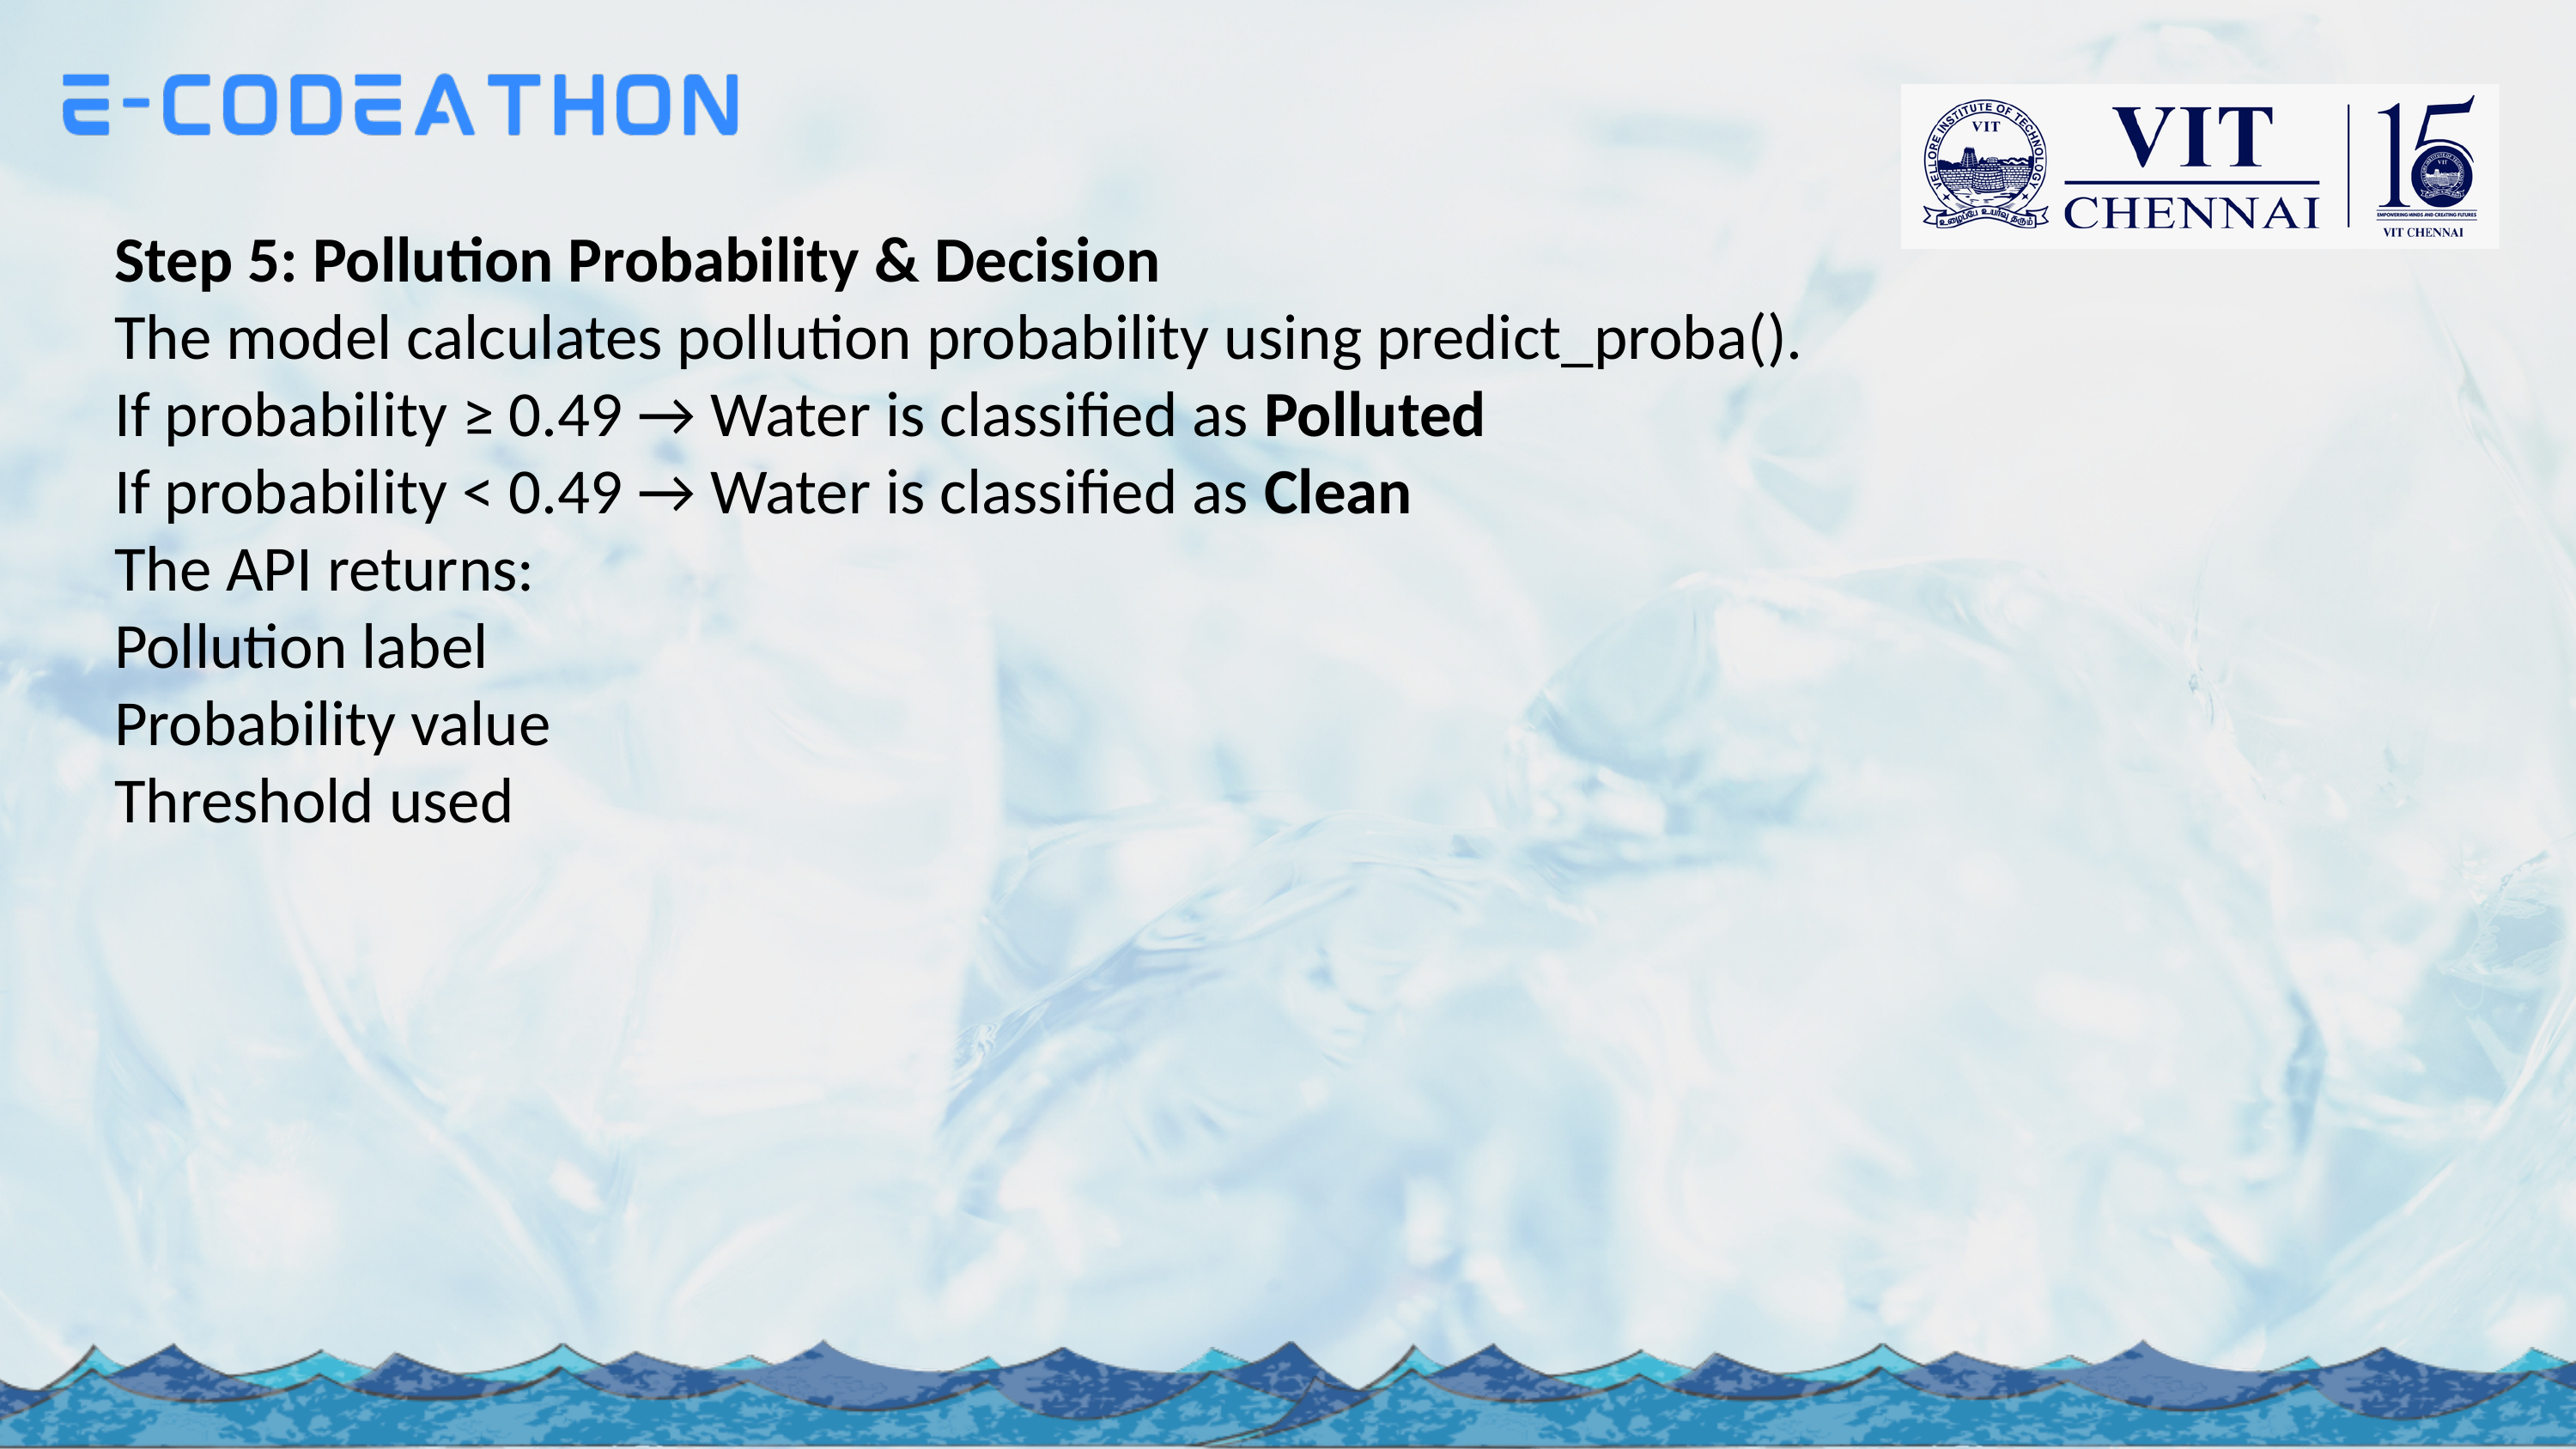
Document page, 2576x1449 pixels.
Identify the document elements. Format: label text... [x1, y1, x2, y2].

text_box [1901, 84, 2500, 249]
text_box Step 5: Pollution Probability & Decision The model calculates pollution probability using predict_proba(). If probability ≥ 0.49 → Water is classified as Polluted If probability < 0.49 → Water is classified as Clean The API returns: Pollution label Probability value Threshold used [114, 217, 2432, 836]
text_box [0, 44, 912, 145]
text_box [1173, 1338, 2576, 1449]
text_box [0, 0, 2576, 1338]
text_box [0, 1338, 1173, 1449]
